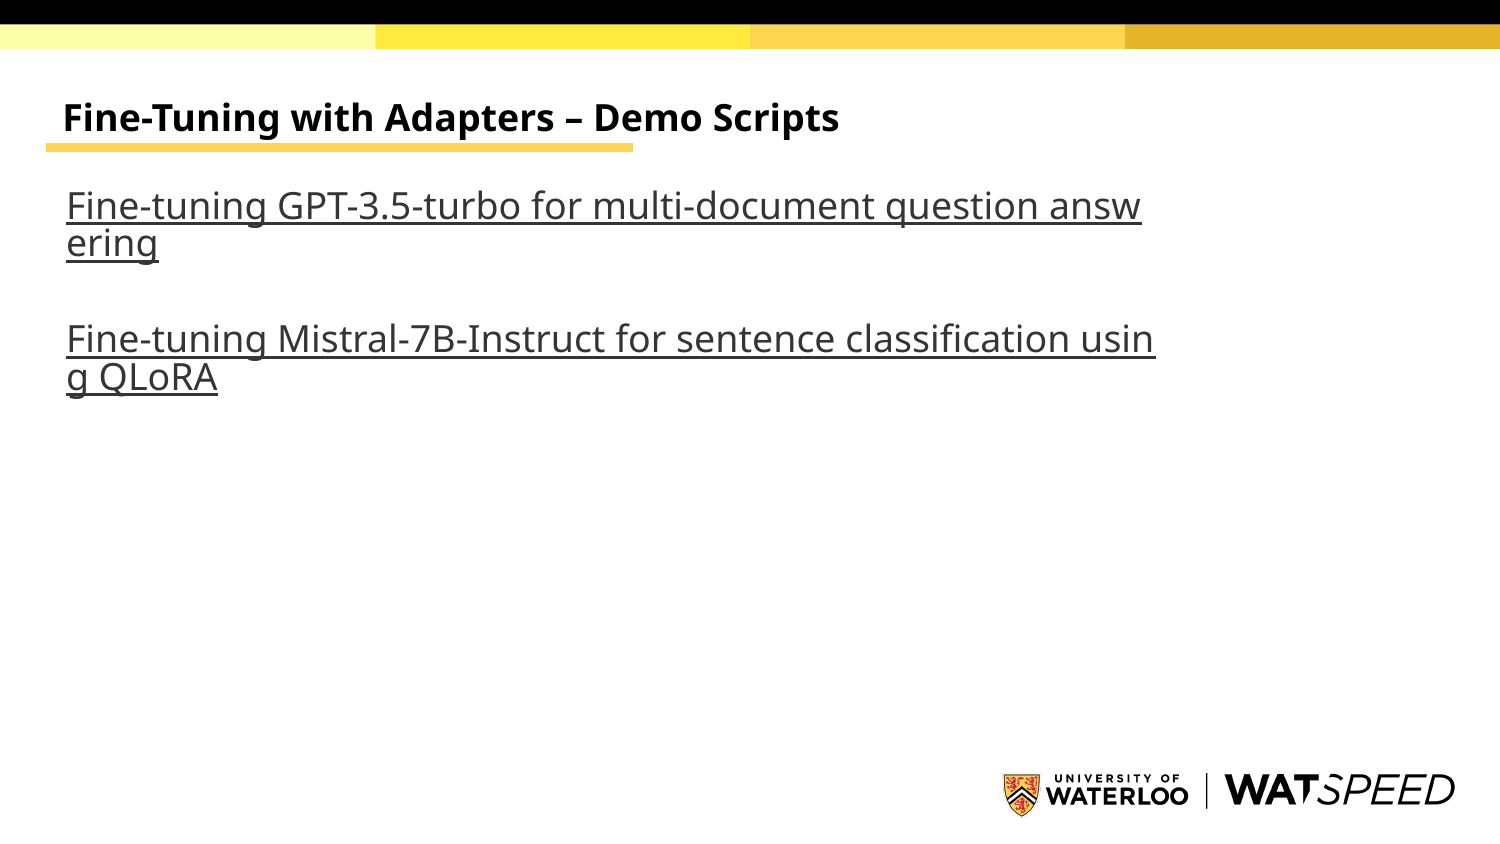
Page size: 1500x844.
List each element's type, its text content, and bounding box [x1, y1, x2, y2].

title Fine-Tuning with Adapters – Demo Scripts [51, 72, 1449, 167]
text_box Fine-tuning GPT-3.5-turbo for multi-document question answering Fine-tuning Mistral-7B-Instruct for sentence classification using QLoRA [51, 166, 1171, 344]
picture [976, 738, 1484, 844]
